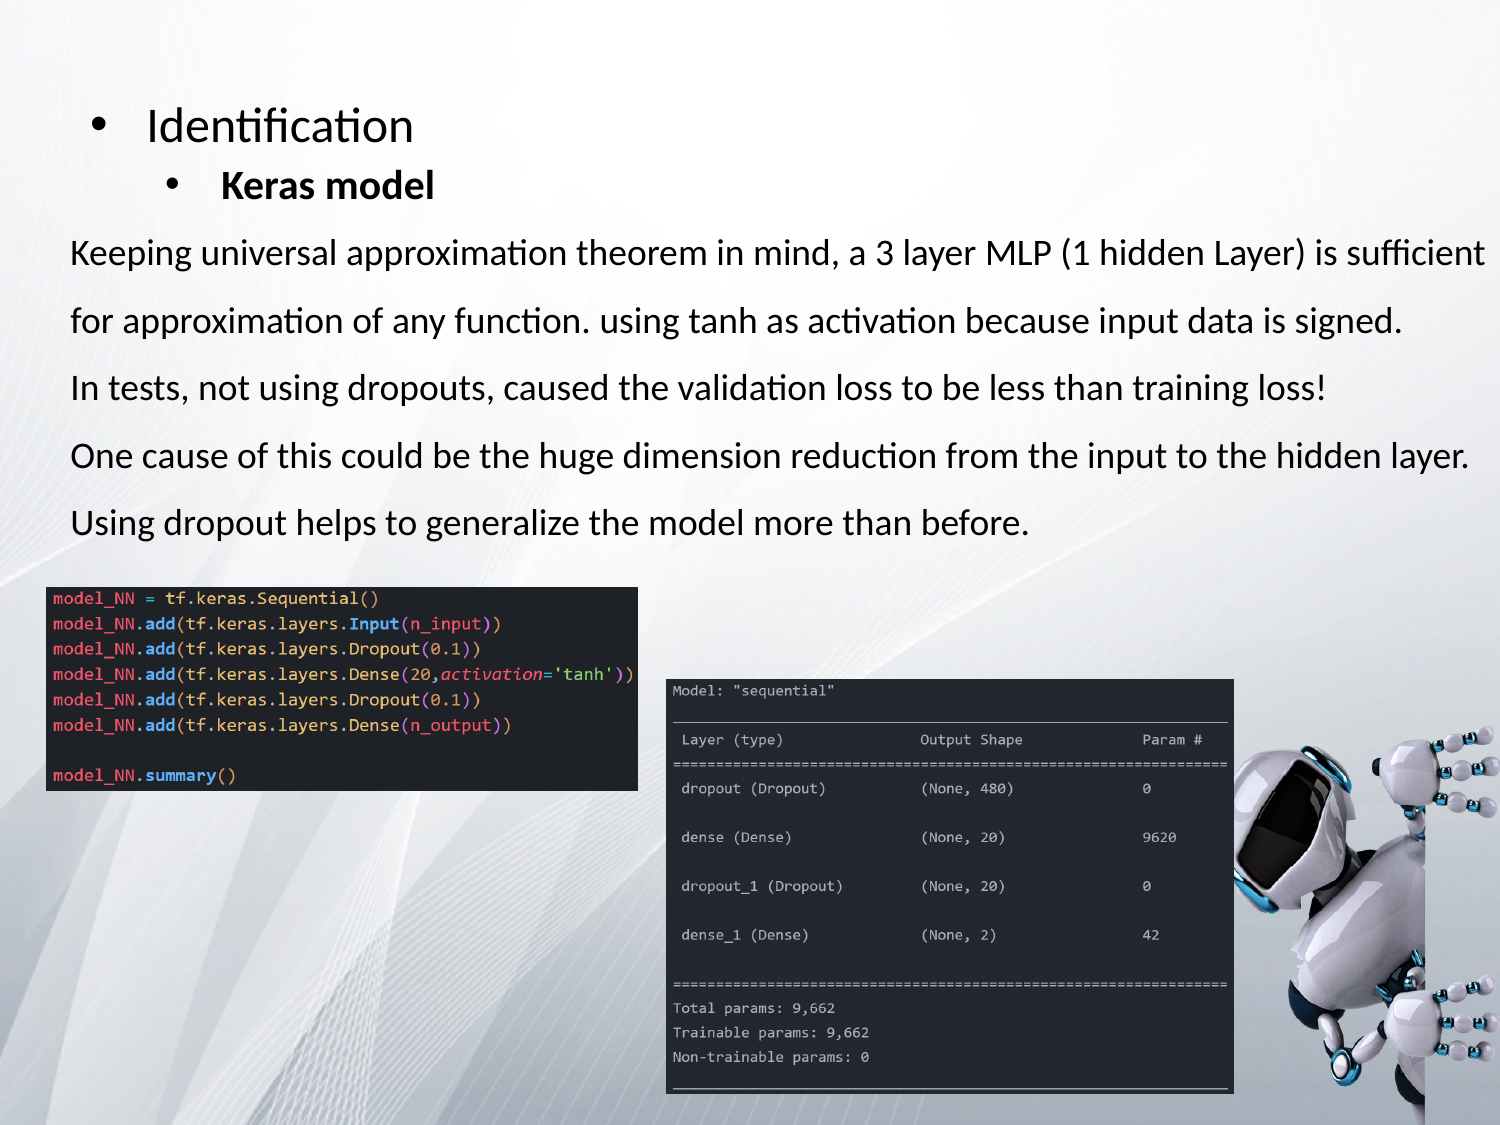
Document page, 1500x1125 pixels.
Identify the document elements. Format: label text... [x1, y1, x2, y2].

text_box Identification Keras model [74, 551, 1425, 1066]
text_box Identification Keras model [74, 91, 1425, 198]
picture [0, 0, 1500, 1125]
text_box Keeping universal approximation theorem in mind, a 3 layer MLP (1 hidden Layer) is sufficient for approximation of any function. using tanh as activation because input data is signed. In tests, not using dropouts, caused the validation loss to be less than training loss! One cause of this could be the huge dimension reduction from the input to the hidden layer. Using dropout helps to generalize the model more than before. [55, 198, 1500, 551]
